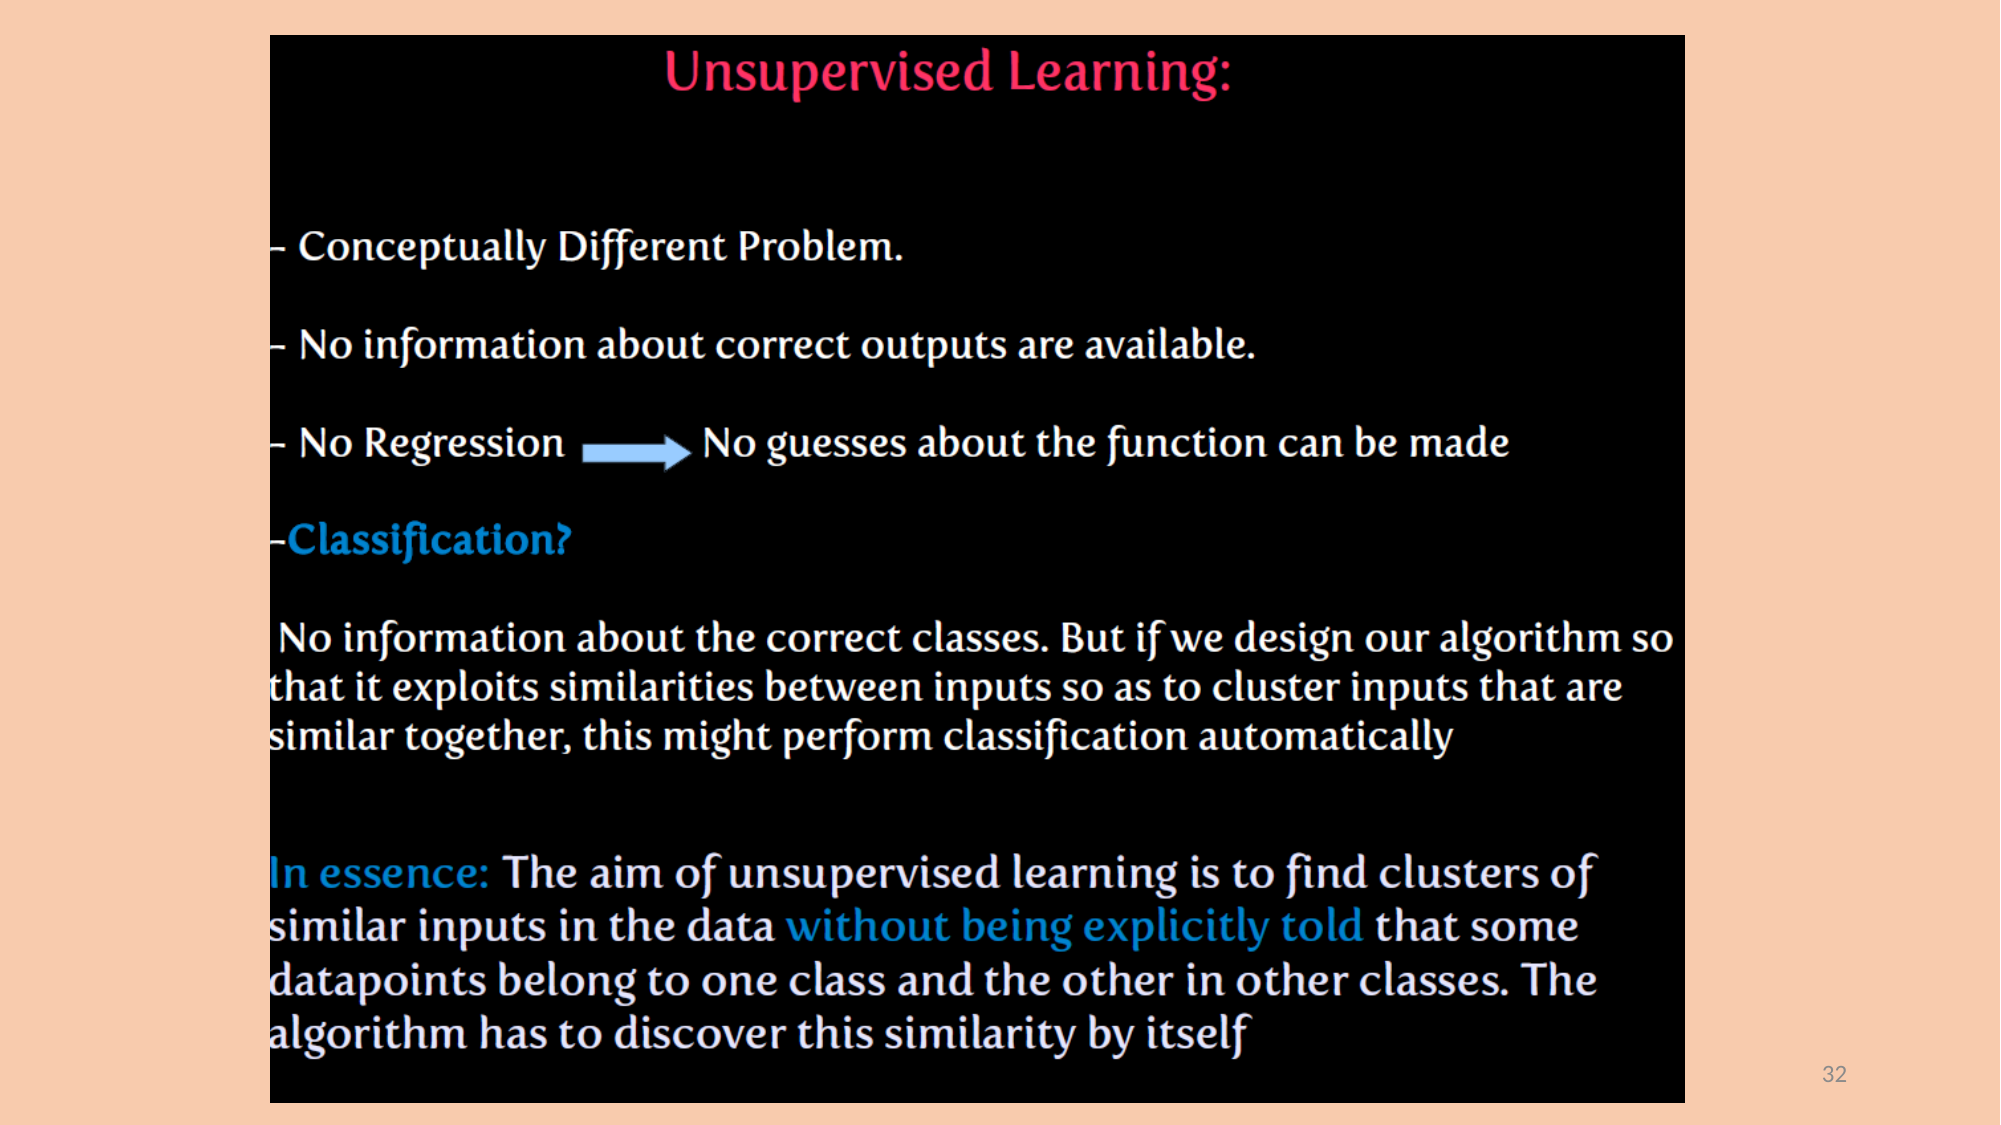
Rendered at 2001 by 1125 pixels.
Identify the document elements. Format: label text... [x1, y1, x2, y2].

slide_number 32 [1685, 1042, 1863, 1103]
picture [270, 35, 1685, 1103]
